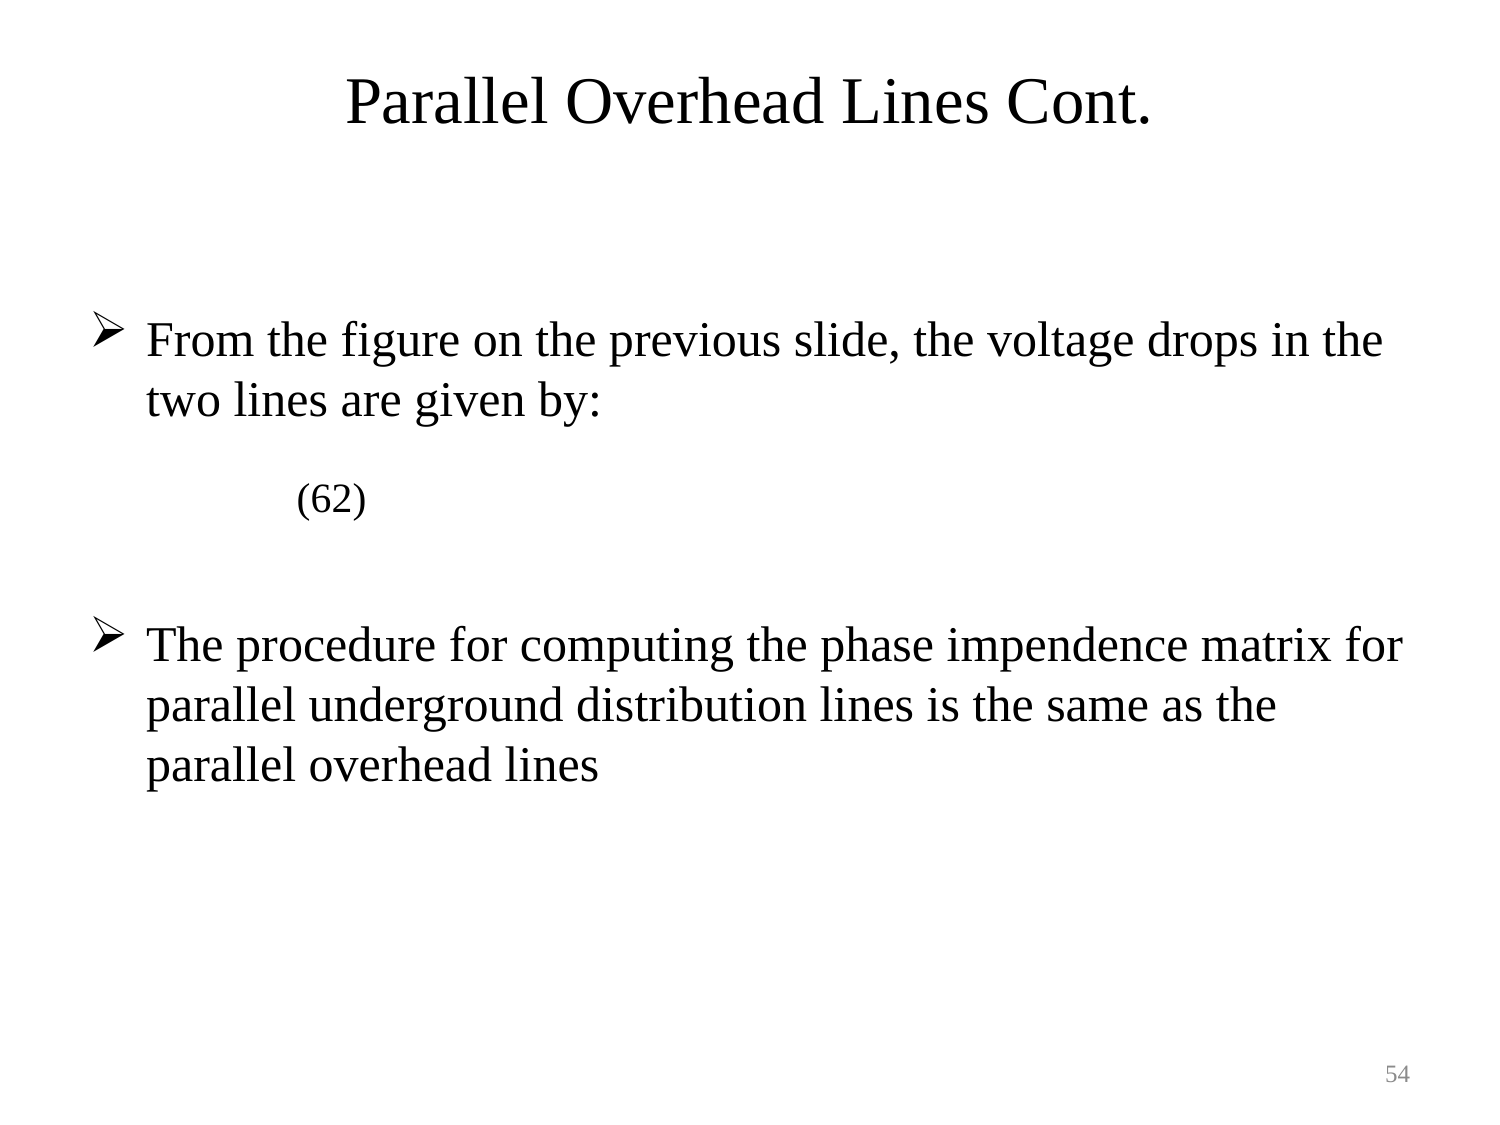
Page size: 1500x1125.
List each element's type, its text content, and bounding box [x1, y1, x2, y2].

text_box Parallel Overhead Lines Cont. [0, 49, 1500, 145]
slide_number 54 [1074, 1042, 1425, 1103]
